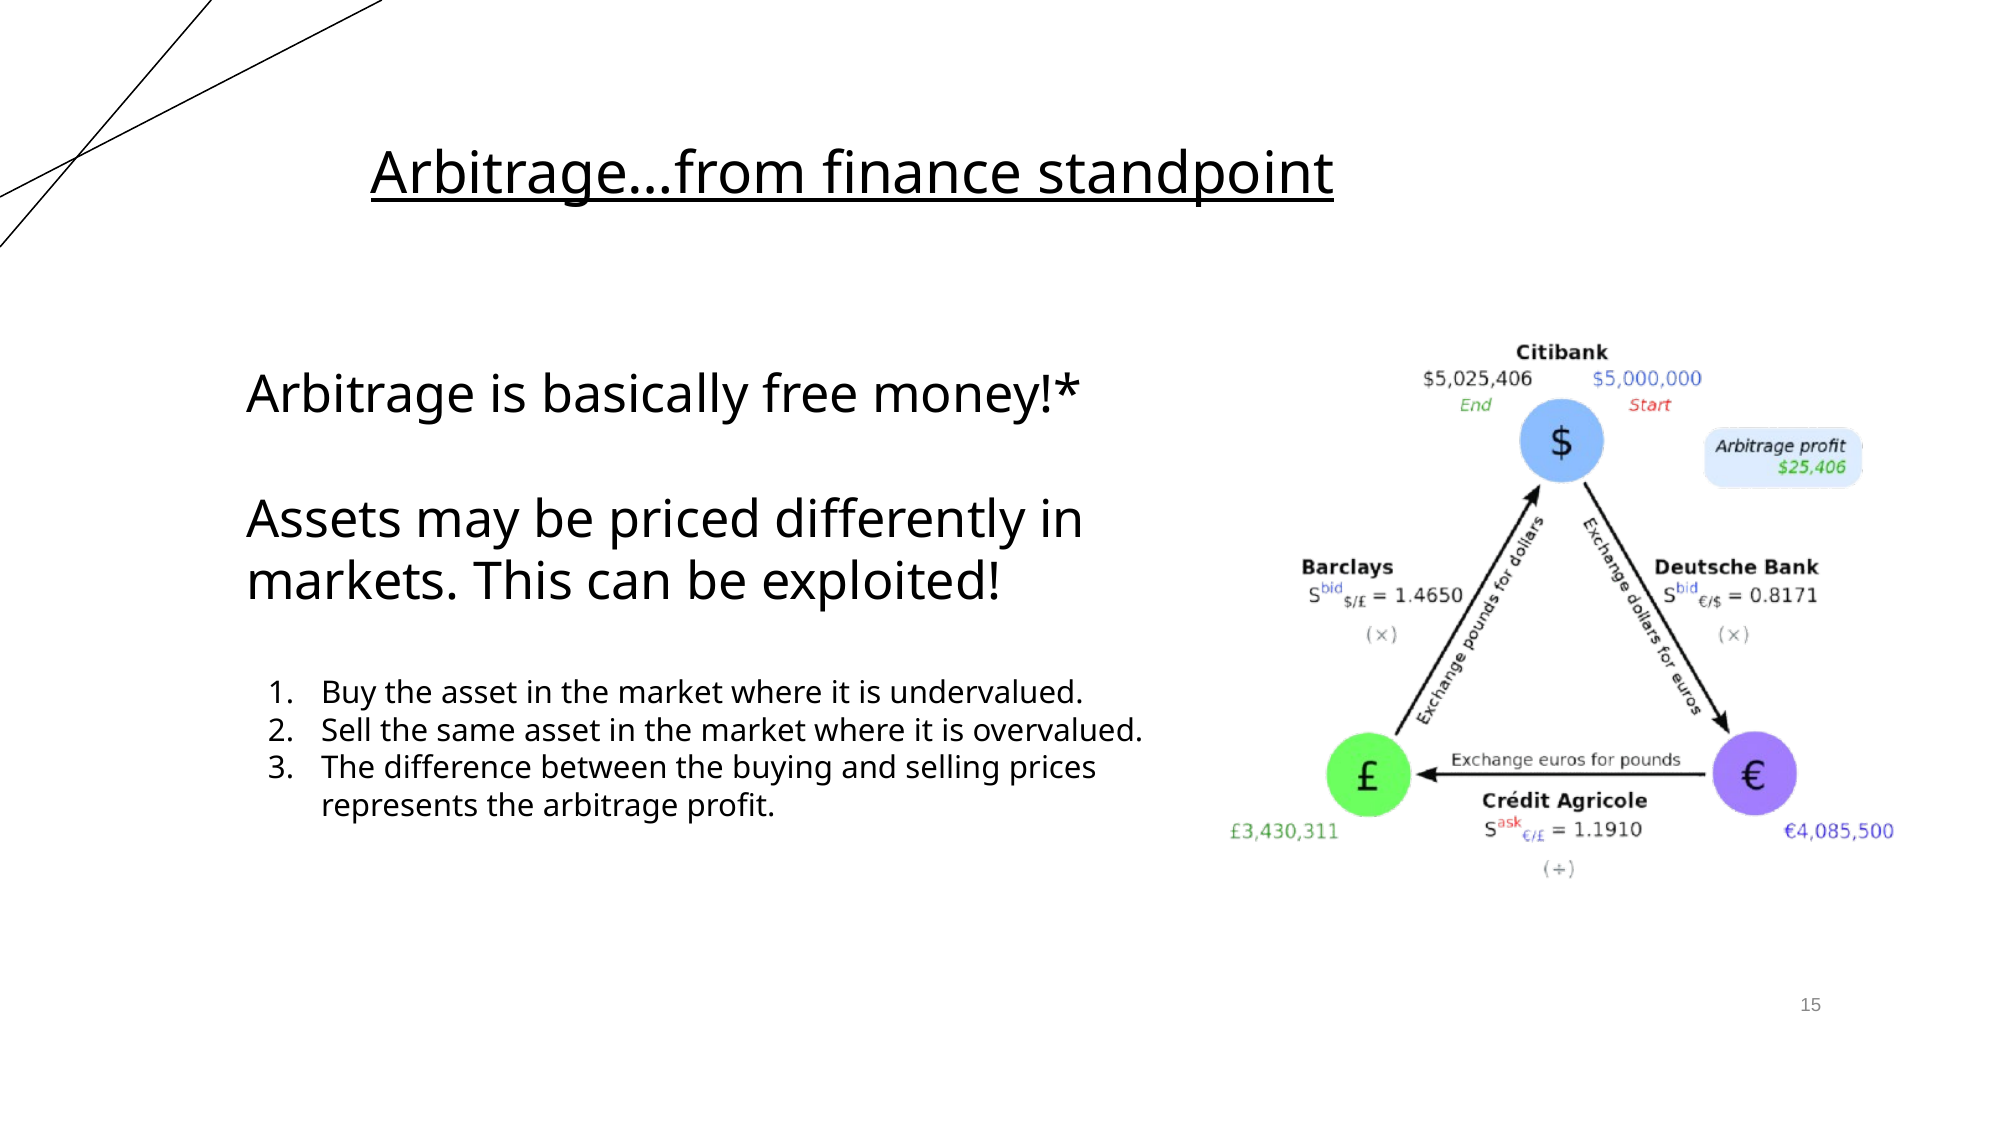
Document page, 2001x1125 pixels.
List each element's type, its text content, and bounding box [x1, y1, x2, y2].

text_box [165, 213, 1694, 951]
text_box Arbitrage is basically free money!* Assets may be priced differently in markets. This can be exploited! Buy the asset in the market where it is undervalued. Sell the same asset in the market where it is overvalued. The difference between the buying and selling prices represents the arbitrage profit. [230, 345, 1225, 1006]
text_box ‹#› [1674, 973, 1837, 1034]
picture [1212, 336, 1911, 885]
text_box Arbitrage…from finance standpoint [355, 127, 1488, 214]
